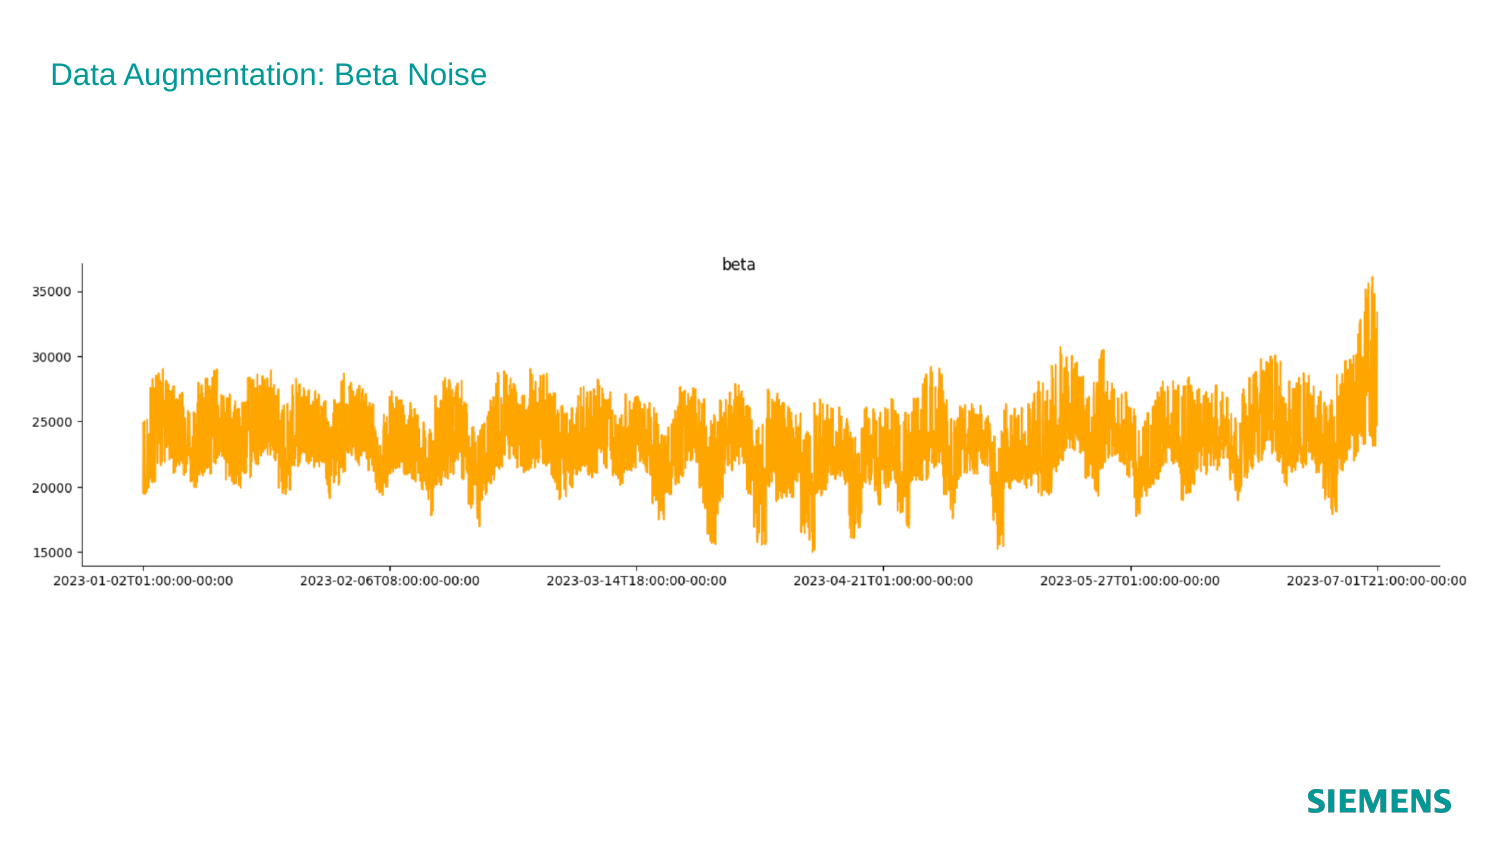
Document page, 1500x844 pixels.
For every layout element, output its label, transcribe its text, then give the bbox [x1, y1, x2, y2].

title Data Augmentation: Beta Noise [50, 58, 1265, 130]
picture [1308, 789, 1451, 813]
picture [24, 248, 1476, 596]
